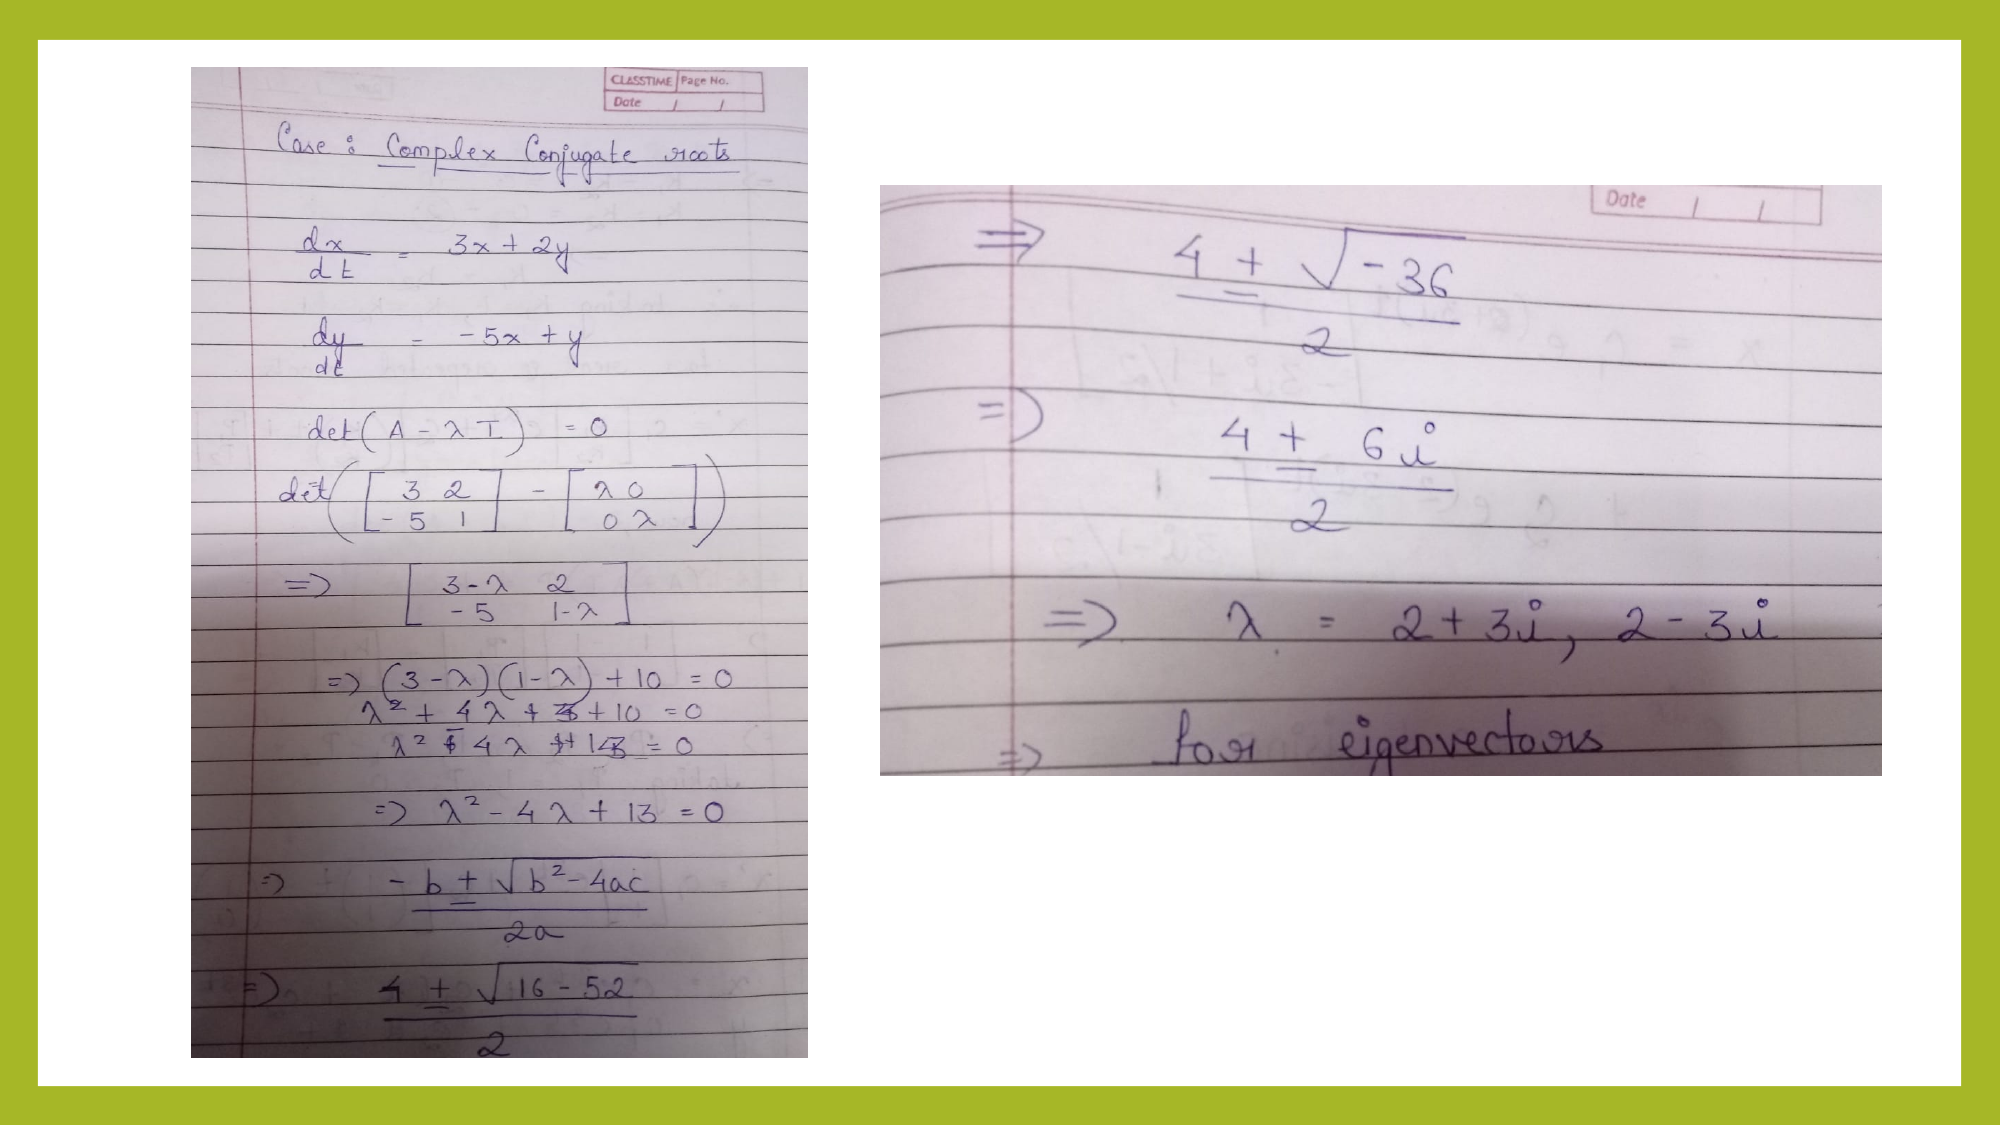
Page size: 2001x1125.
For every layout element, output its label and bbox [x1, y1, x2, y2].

picture [191, 66, 809, 1059]
picture [880, 185, 1883, 777]
